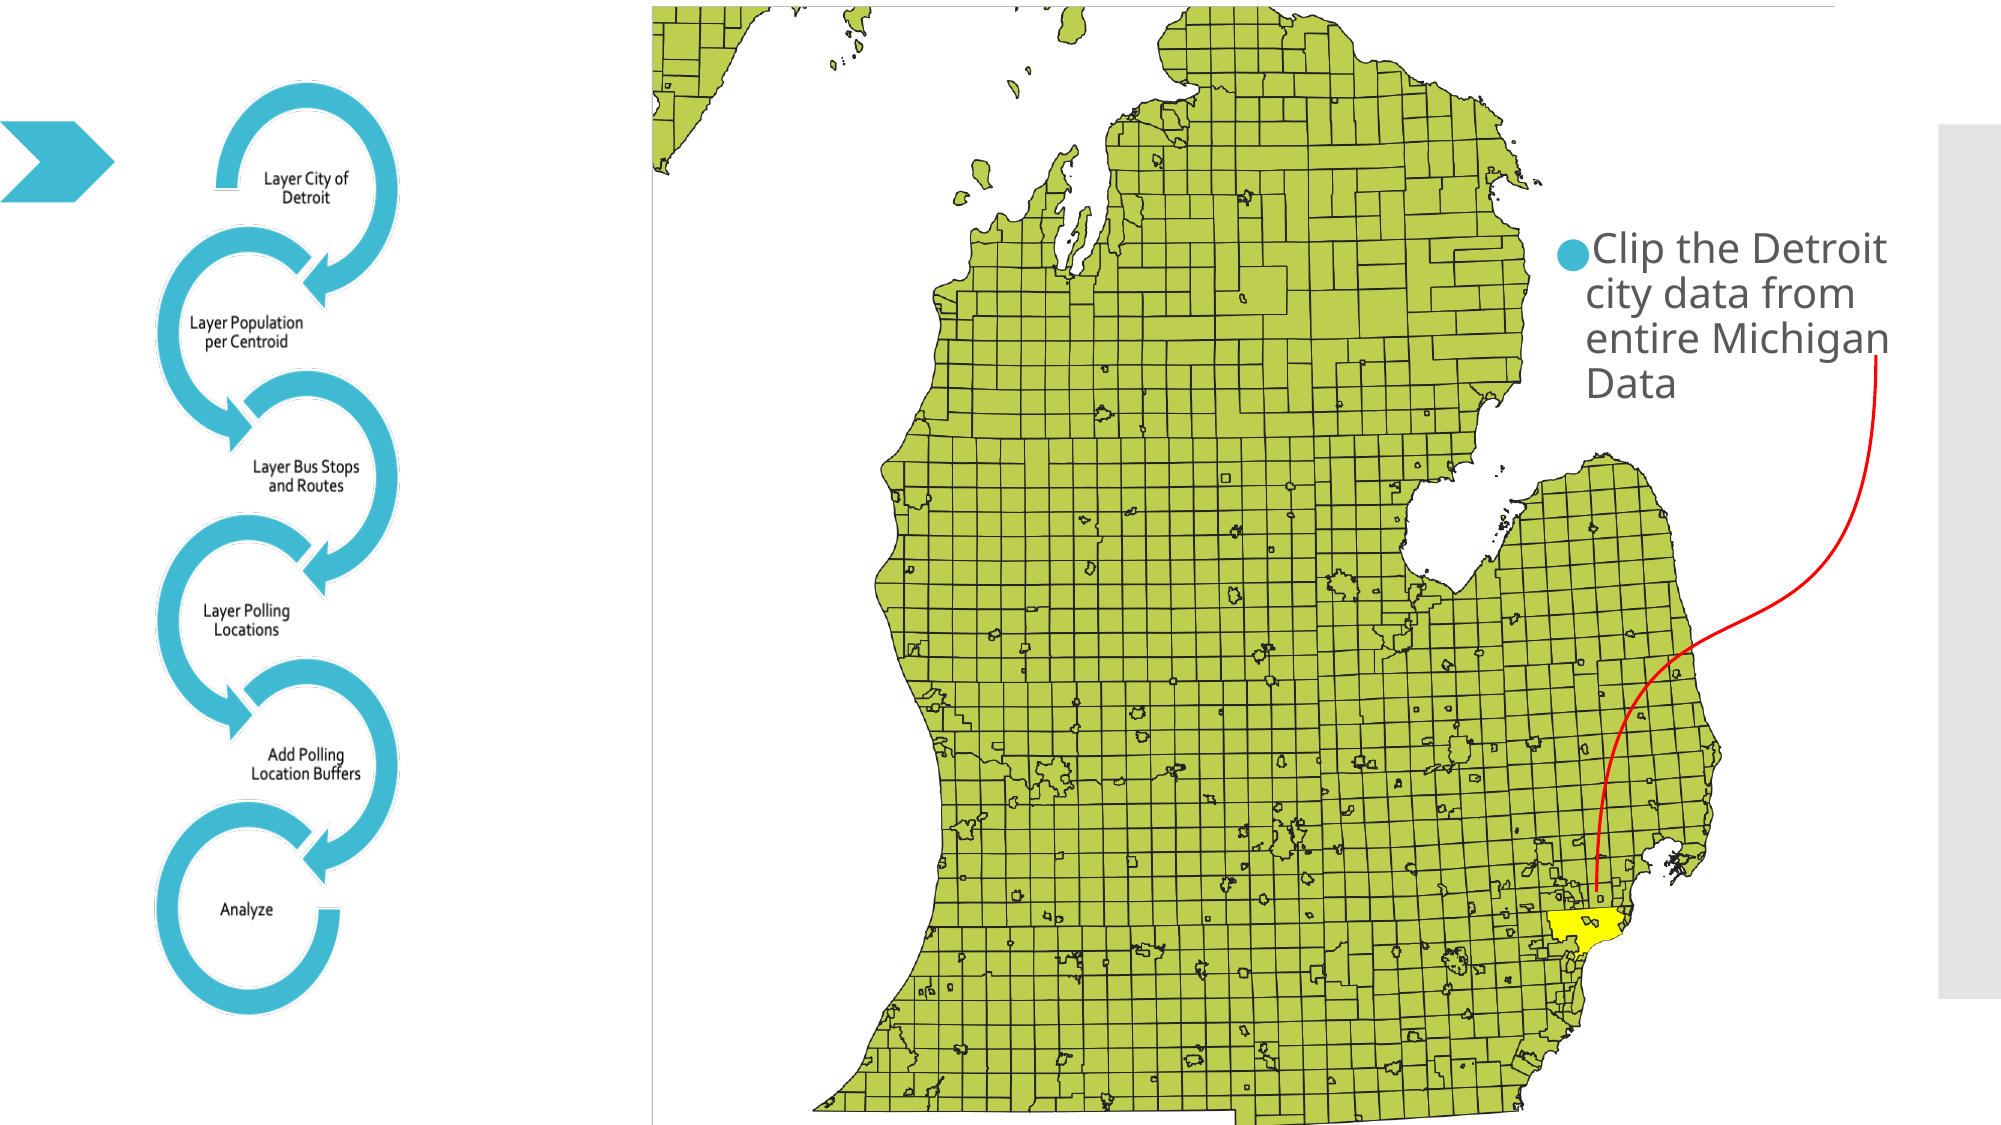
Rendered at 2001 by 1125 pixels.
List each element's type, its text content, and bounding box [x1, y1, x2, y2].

list Clip the Detroit city data from entire Michigan Data [1840, 202, 1971, 434]
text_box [1467, 483, 2000, 764]
picture [0, 5, 1835, 1125]
